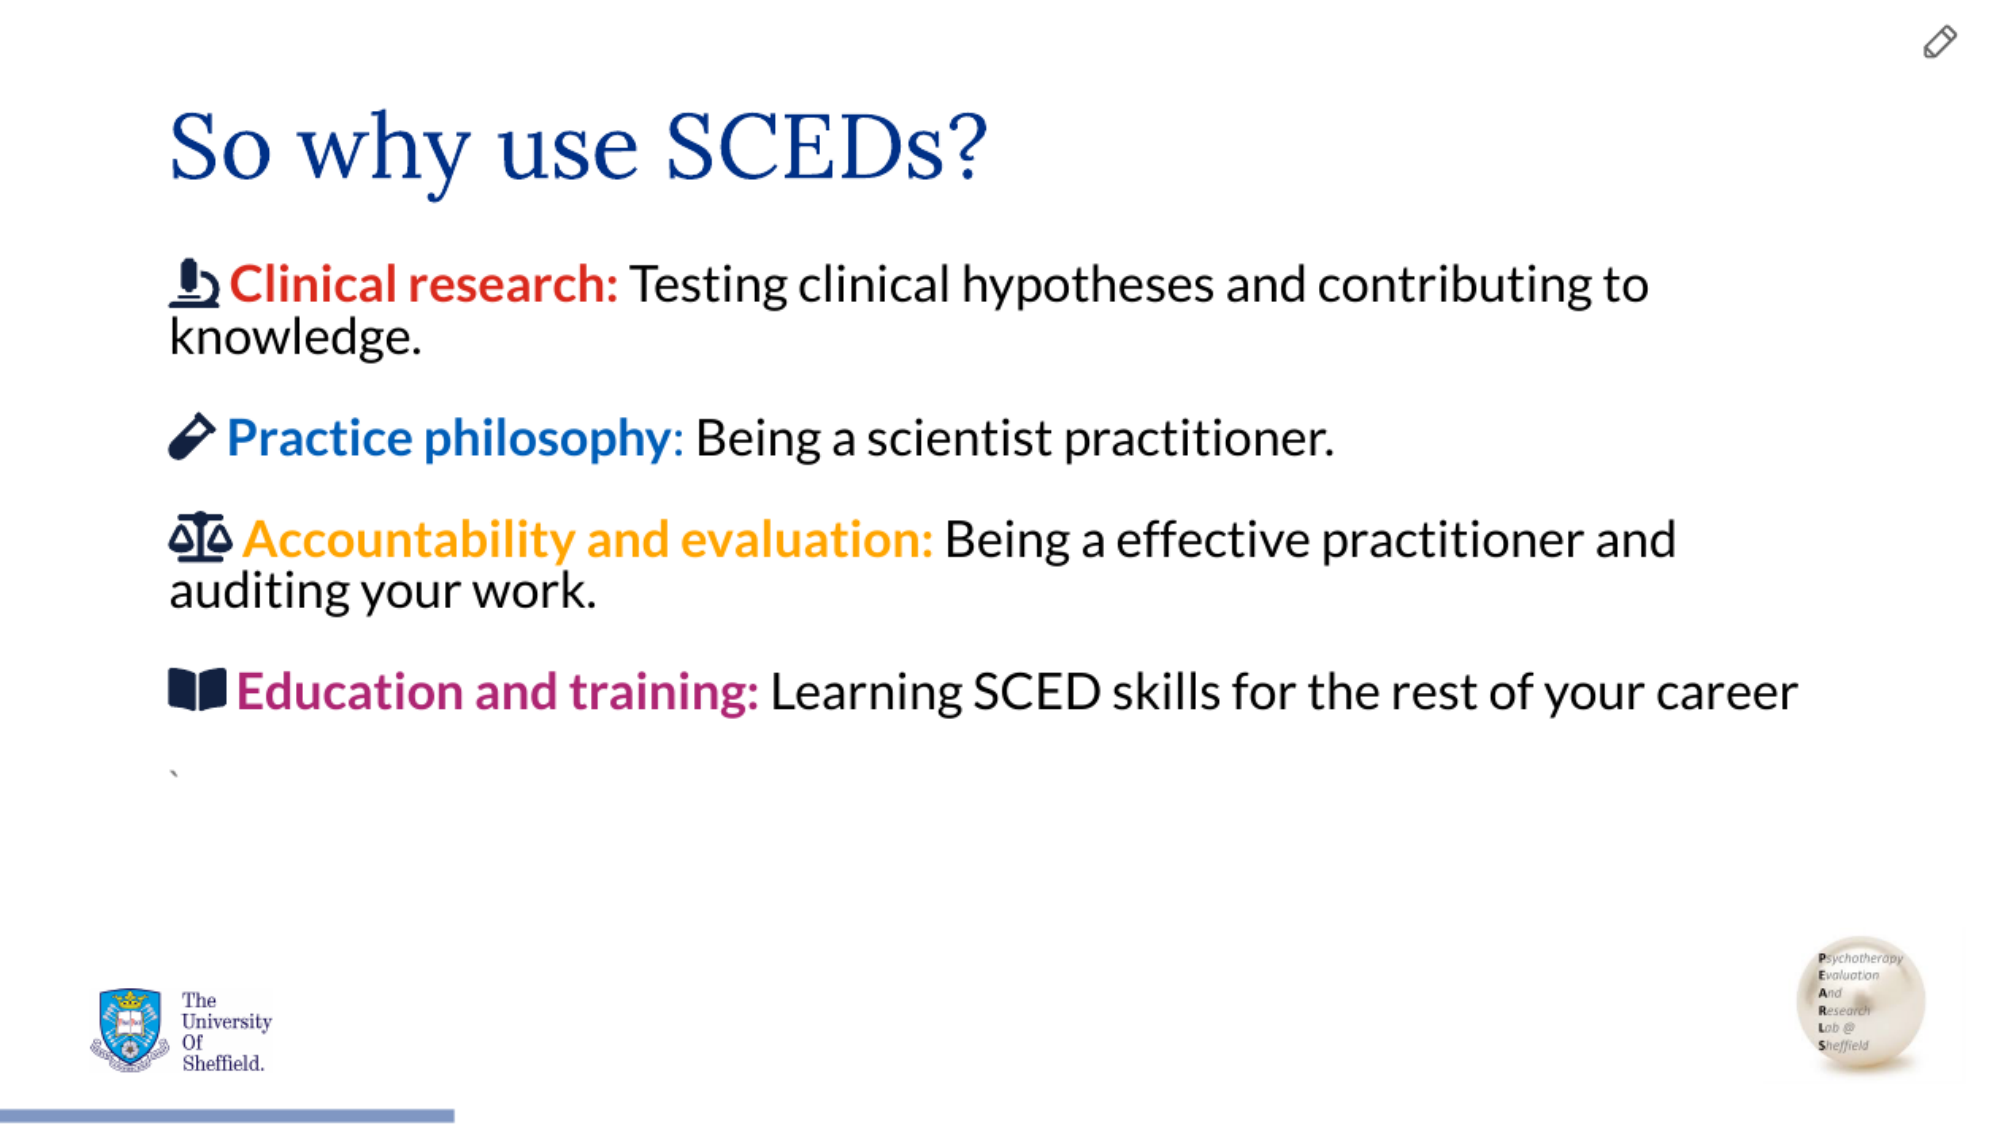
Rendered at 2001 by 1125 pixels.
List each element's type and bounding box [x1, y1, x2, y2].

list [0, 0, 2000, 1125]
